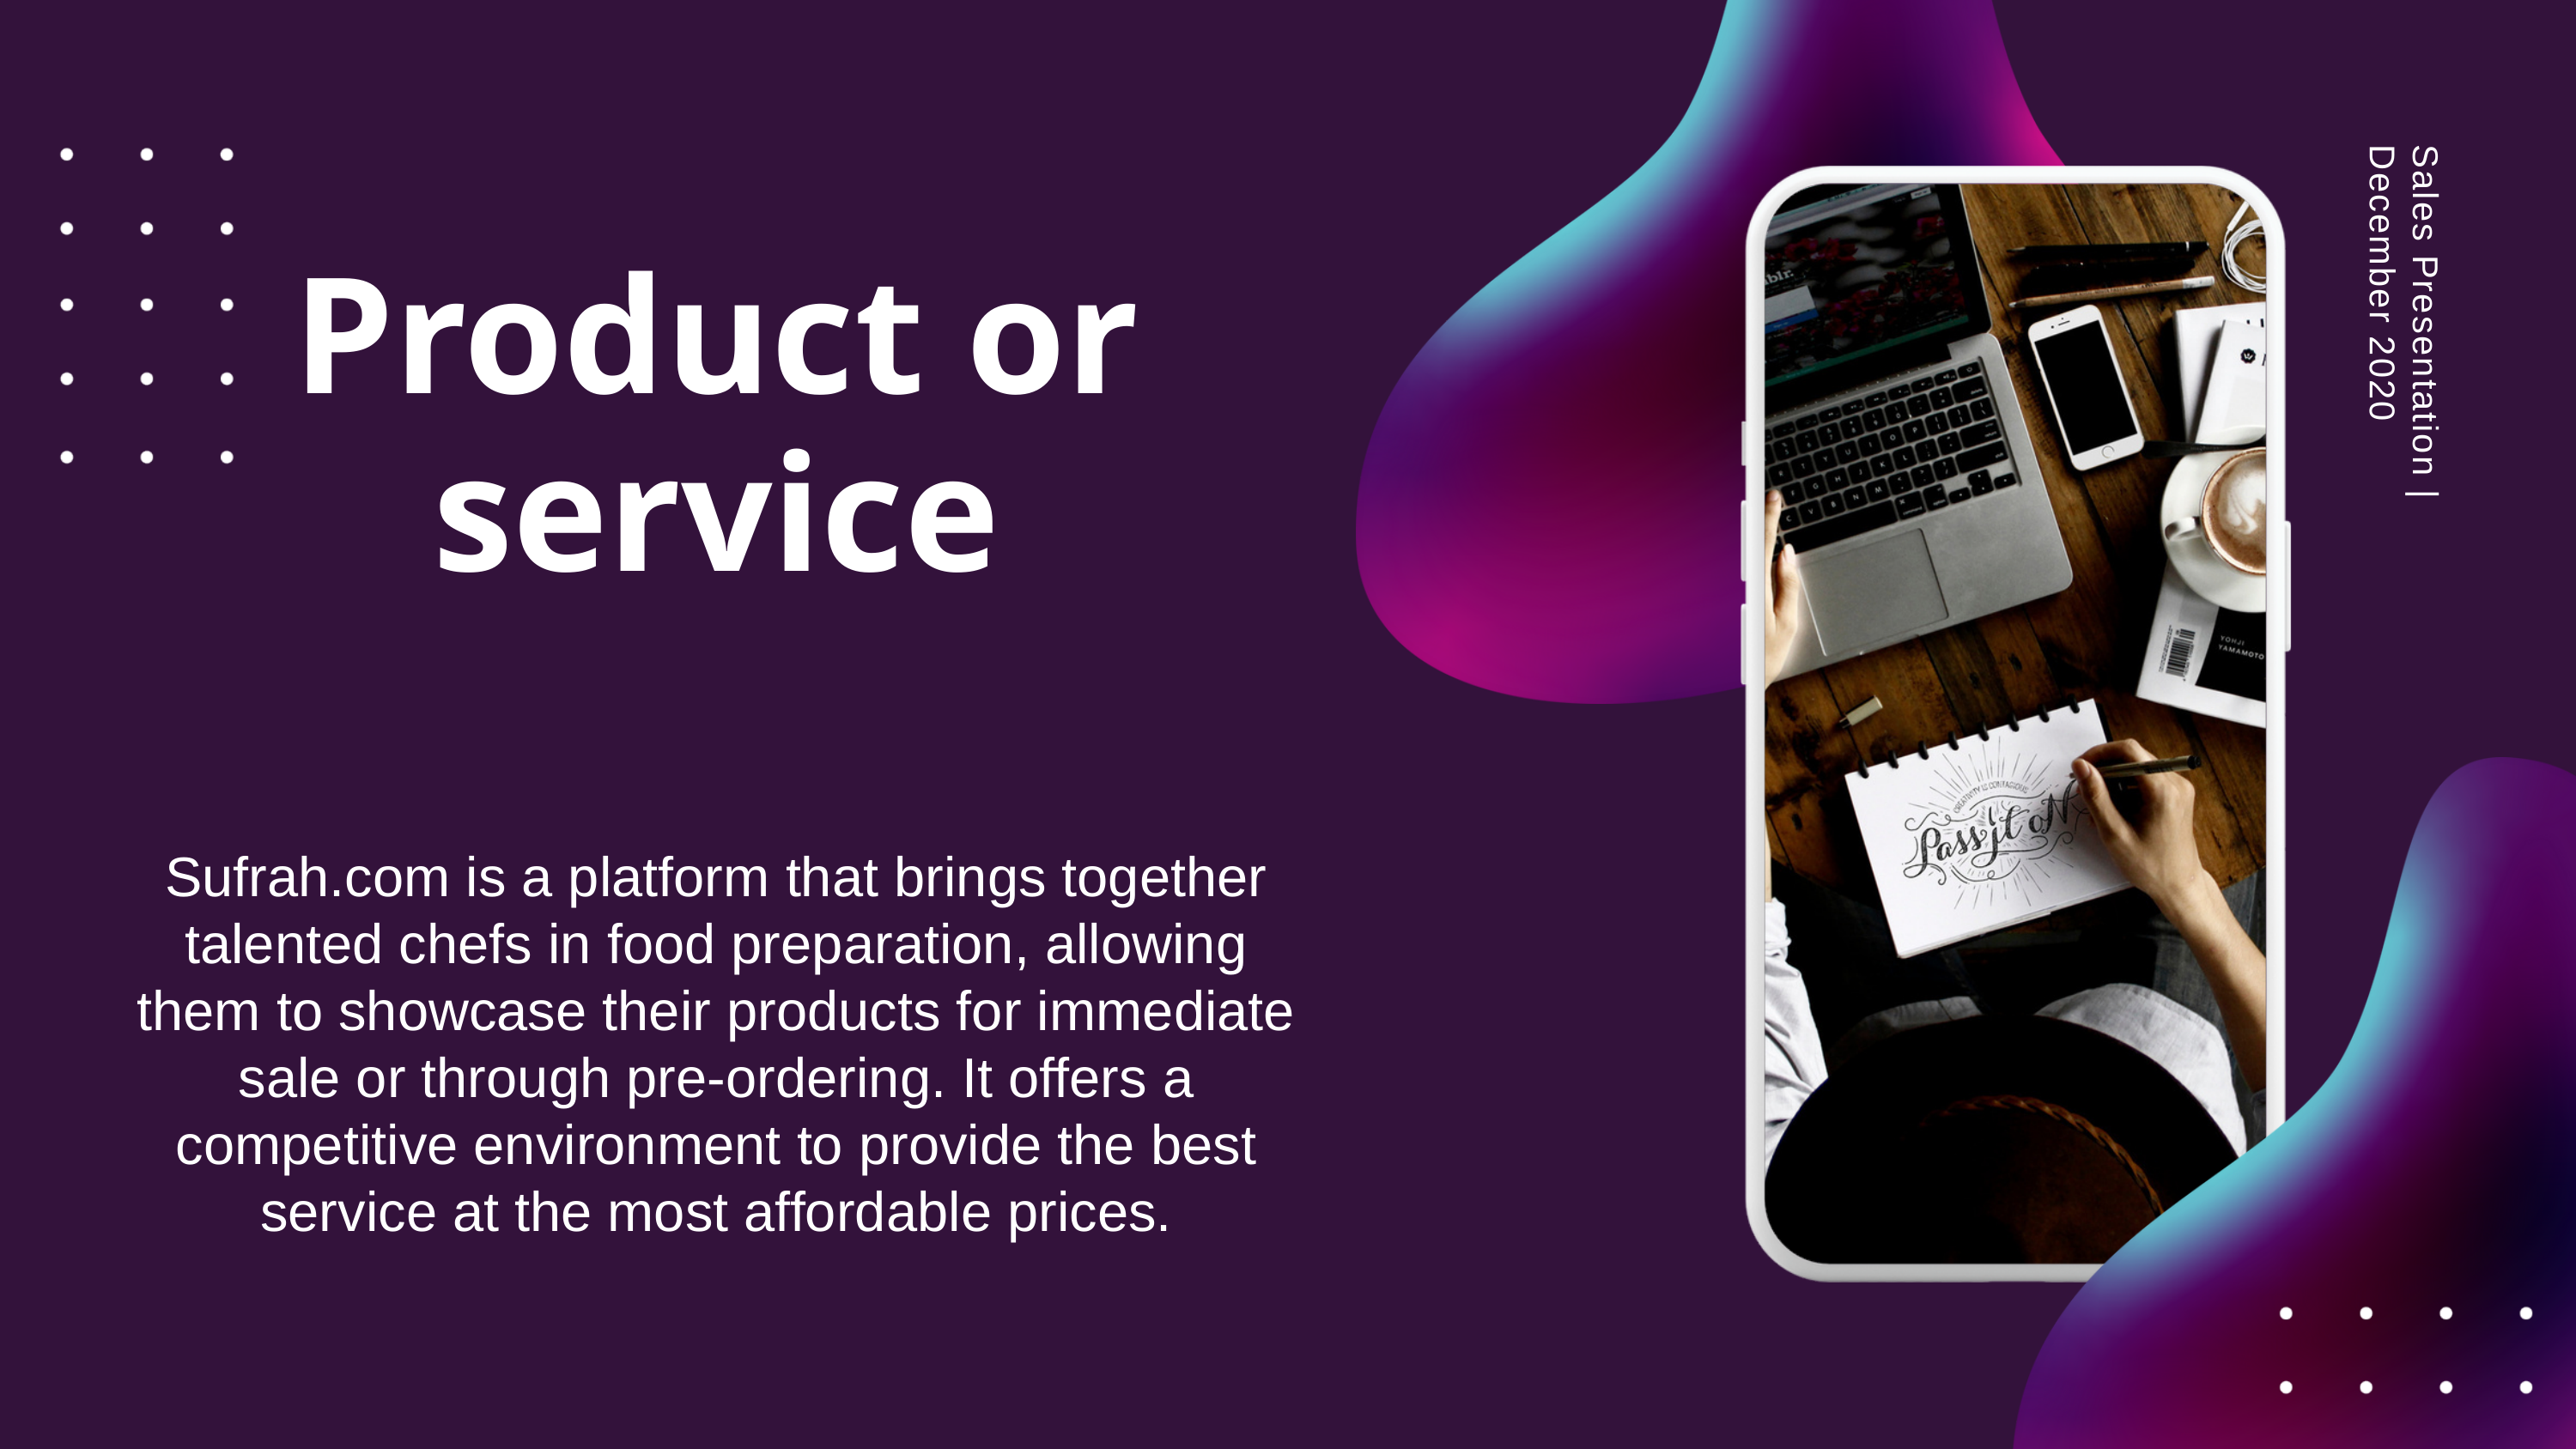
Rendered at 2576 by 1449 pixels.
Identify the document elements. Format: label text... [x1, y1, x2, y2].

text_box Sufrah.com is a platform that brings together talented chefs in food preparation, allowing them to showcase their products for immediate sale or through pre-ordering. It offers a competitive environment to provide the best service at the most affordable prices. [122, 840, 1311, 1243]
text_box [2012, 756, 2576, 1449]
text_box Sales Presentation | December 2020 [2362, 144, 2449, 546]
text_box Product or service [249, 249, 1183, 603]
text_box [1355, 0, 2125, 704]
text_box [0, 144, 239, 467]
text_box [1740, 166, 2292, 1282]
